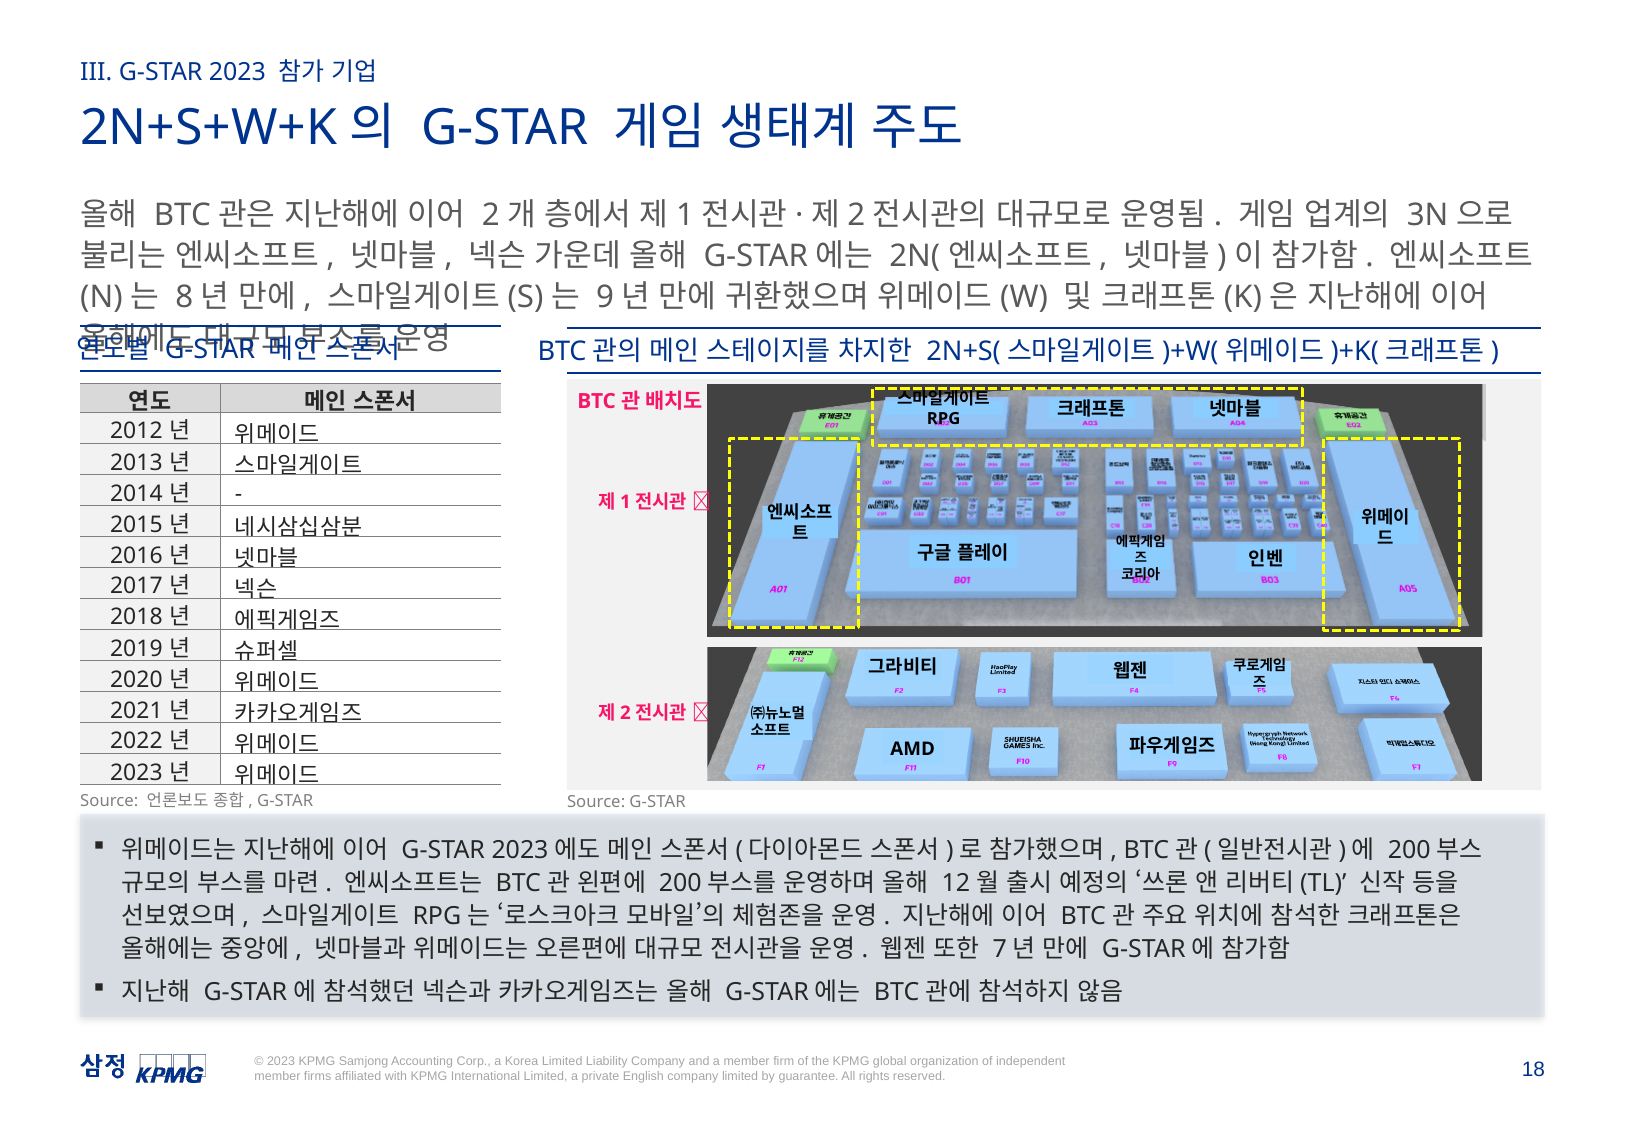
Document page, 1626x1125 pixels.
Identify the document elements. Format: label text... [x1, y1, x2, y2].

table_cell 2022년 [80, 723, 220, 753]
text_box BTC관 배치도 [575, 383, 704, 415]
table_cell 위메이드 [221, 413, 501, 443]
table_cell 2012년 [80, 413, 220, 443]
text_box [565, 381, 1543, 792]
table_cell 네시삼십삼분 [221, 506, 501, 536]
table_cell 위메이드 [221, 723, 501, 753]
text_box [79, 813, 1546, 1018]
table_cell 2019년 [80, 630, 220, 660]
text_box 제1전시관  [596, 485, 702, 537]
list 2N+S+W+K의 G-STAR 게임 생태계 주도 [80, 101, 1545, 155]
table_cell 2017년 [80, 568, 220, 598]
table_cell 2018년 [80, 599, 220, 629]
table_cell 2014년 [80, 475, 220, 505]
table_cell 에픽게임즈 [221, 599, 501, 629]
table_cell 2015년 [80, 506, 220, 536]
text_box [566, 327, 1542, 374]
table_cell 2016년 [80, 537, 220, 567]
text_box 위메이드는 지난해에 이어 G-STAR 2023에도 메인 스폰서(다이아몬드 스폰서)로 참가했으며, BTC관(일반전시관)에 200부스 규모의 부스를 마련. 엔씨소프트는 BTC관 왼편에 200부스를 운영하며 올해 12월 출시 예정의 ‘쓰론 앤 리버티(TL)’ 신작 등을 선보였으며, 스마일게이트 RPG는 ‘로스크아크 모바일’의 체험존을 운영. 지난해에 이어 BTC관 주요 위치에 참석한 크래프톤은 올해에는 중앙에, 넷마블과 위메이드는 오른편에 대규모 전시관을 운영. 웹젠 또한 7년 만에 G-STAR에 참가함 지난해 G-STAR에 참석했던 넥슨과 카카오게임즈는 올해 G-STAR에는 BTC관에 참석하지 않음 [91, 829, 1528, 1008]
picture [707, 647, 1483, 781]
table_cell 2020년 [80, 661, 220, 691]
table_cell 2023년 [80, 754, 220, 784]
table_cell 넷마블 [221, 537, 501, 567]
text_box Source: G-STAR [567, 790, 1481, 811]
text_box Source: 언론보도 종합, G-STAR [80, 789, 760, 810]
table_cell 카카오게임즈 [221, 692, 501, 722]
table_header 연도 [80, 384, 220, 412]
picture [707, 383, 1486, 637]
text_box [79, 325, 502, 372]
table_cell 2021년 [80, 692, 220, 722]
table_cell - [221, 475, 501, 505]
table_cell 스마일게이트 [221, 444, 501, 474]
table_cell 위메이드 [221, 661, 501, 691]
list 올해 BTC관은 지난해에 이어 2개 층에서 제1전시관·제2전시관의 대규모로 운영됨. 게임 업계의 3N으로 불리는 엔씨소프트, 넷마블, 넥슨 가운데 올해 G-STAR에는 2N(엔씨소프트, 넷마블)이 참가함. 엔씨소프트(N)는 8년 만에, 스마일게이트(S)는 9년 만에 귀환했으며 위메이드(W) 및 크래프톤(K)은 지난해에 이어 올해에도 대규모 부스를 운영 [80, 190, 1545, 333]
table_cell 2013년 [80, 444, 220, 474]
table_cell 넥슨 [221, 568, 501, 598]
table_cell 슈퍼셀 [221, 630, 501, 660]
list III. G-STAR 2023 참가 기업 [80, 54, 1545, 85]
text_box 제2전시관  [596, 697, 702, 748]
picture [80, 1054, 206, 1083]
table_cell 위메이드 [221, 754, 501, 784]
table_header 메인 스폰서 [221, 384, 501, 412]
